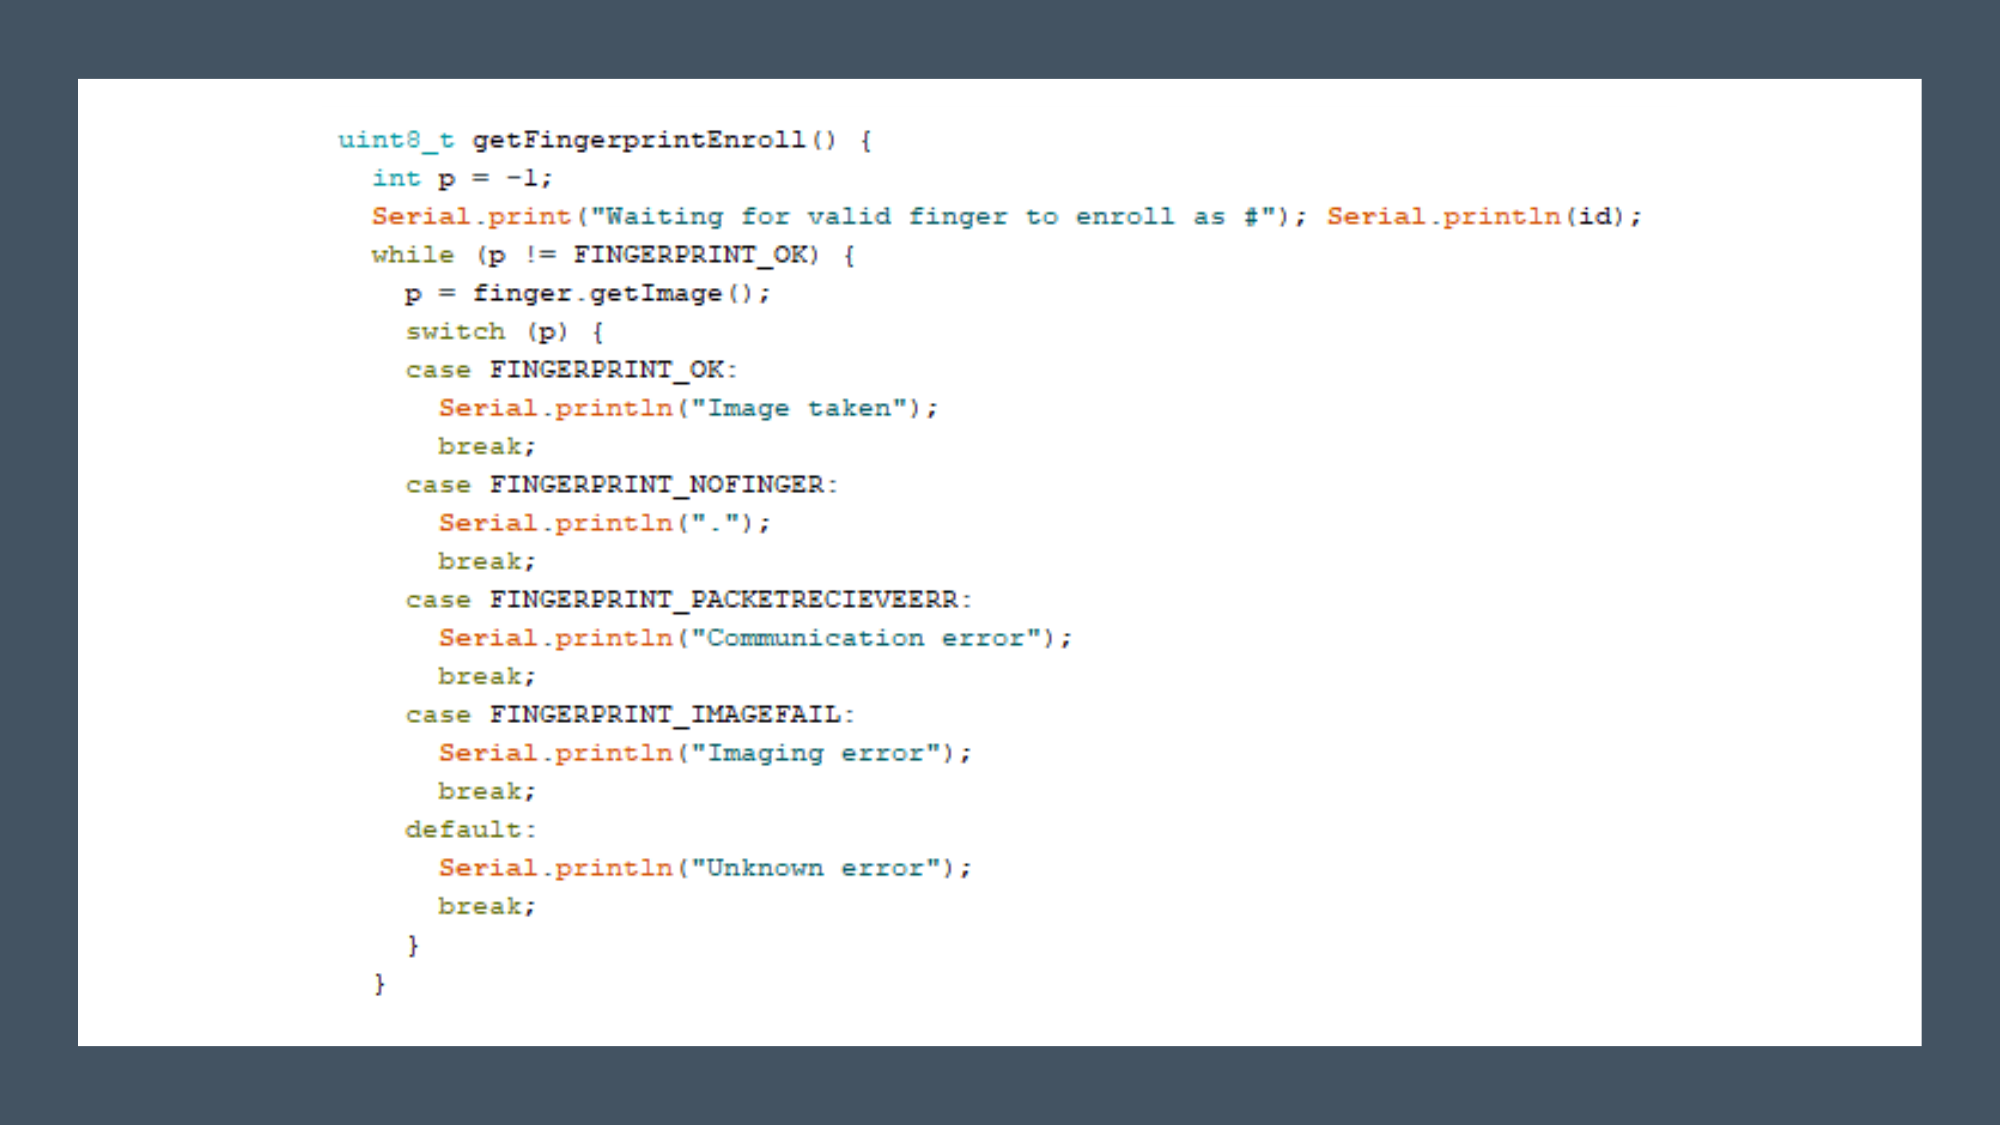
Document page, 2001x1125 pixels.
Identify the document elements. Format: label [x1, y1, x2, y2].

text_box [0, 0, 2000, 1125]
text_box [77, 78, 1923, 1047]
list [322, 105, 1678, 1020]
